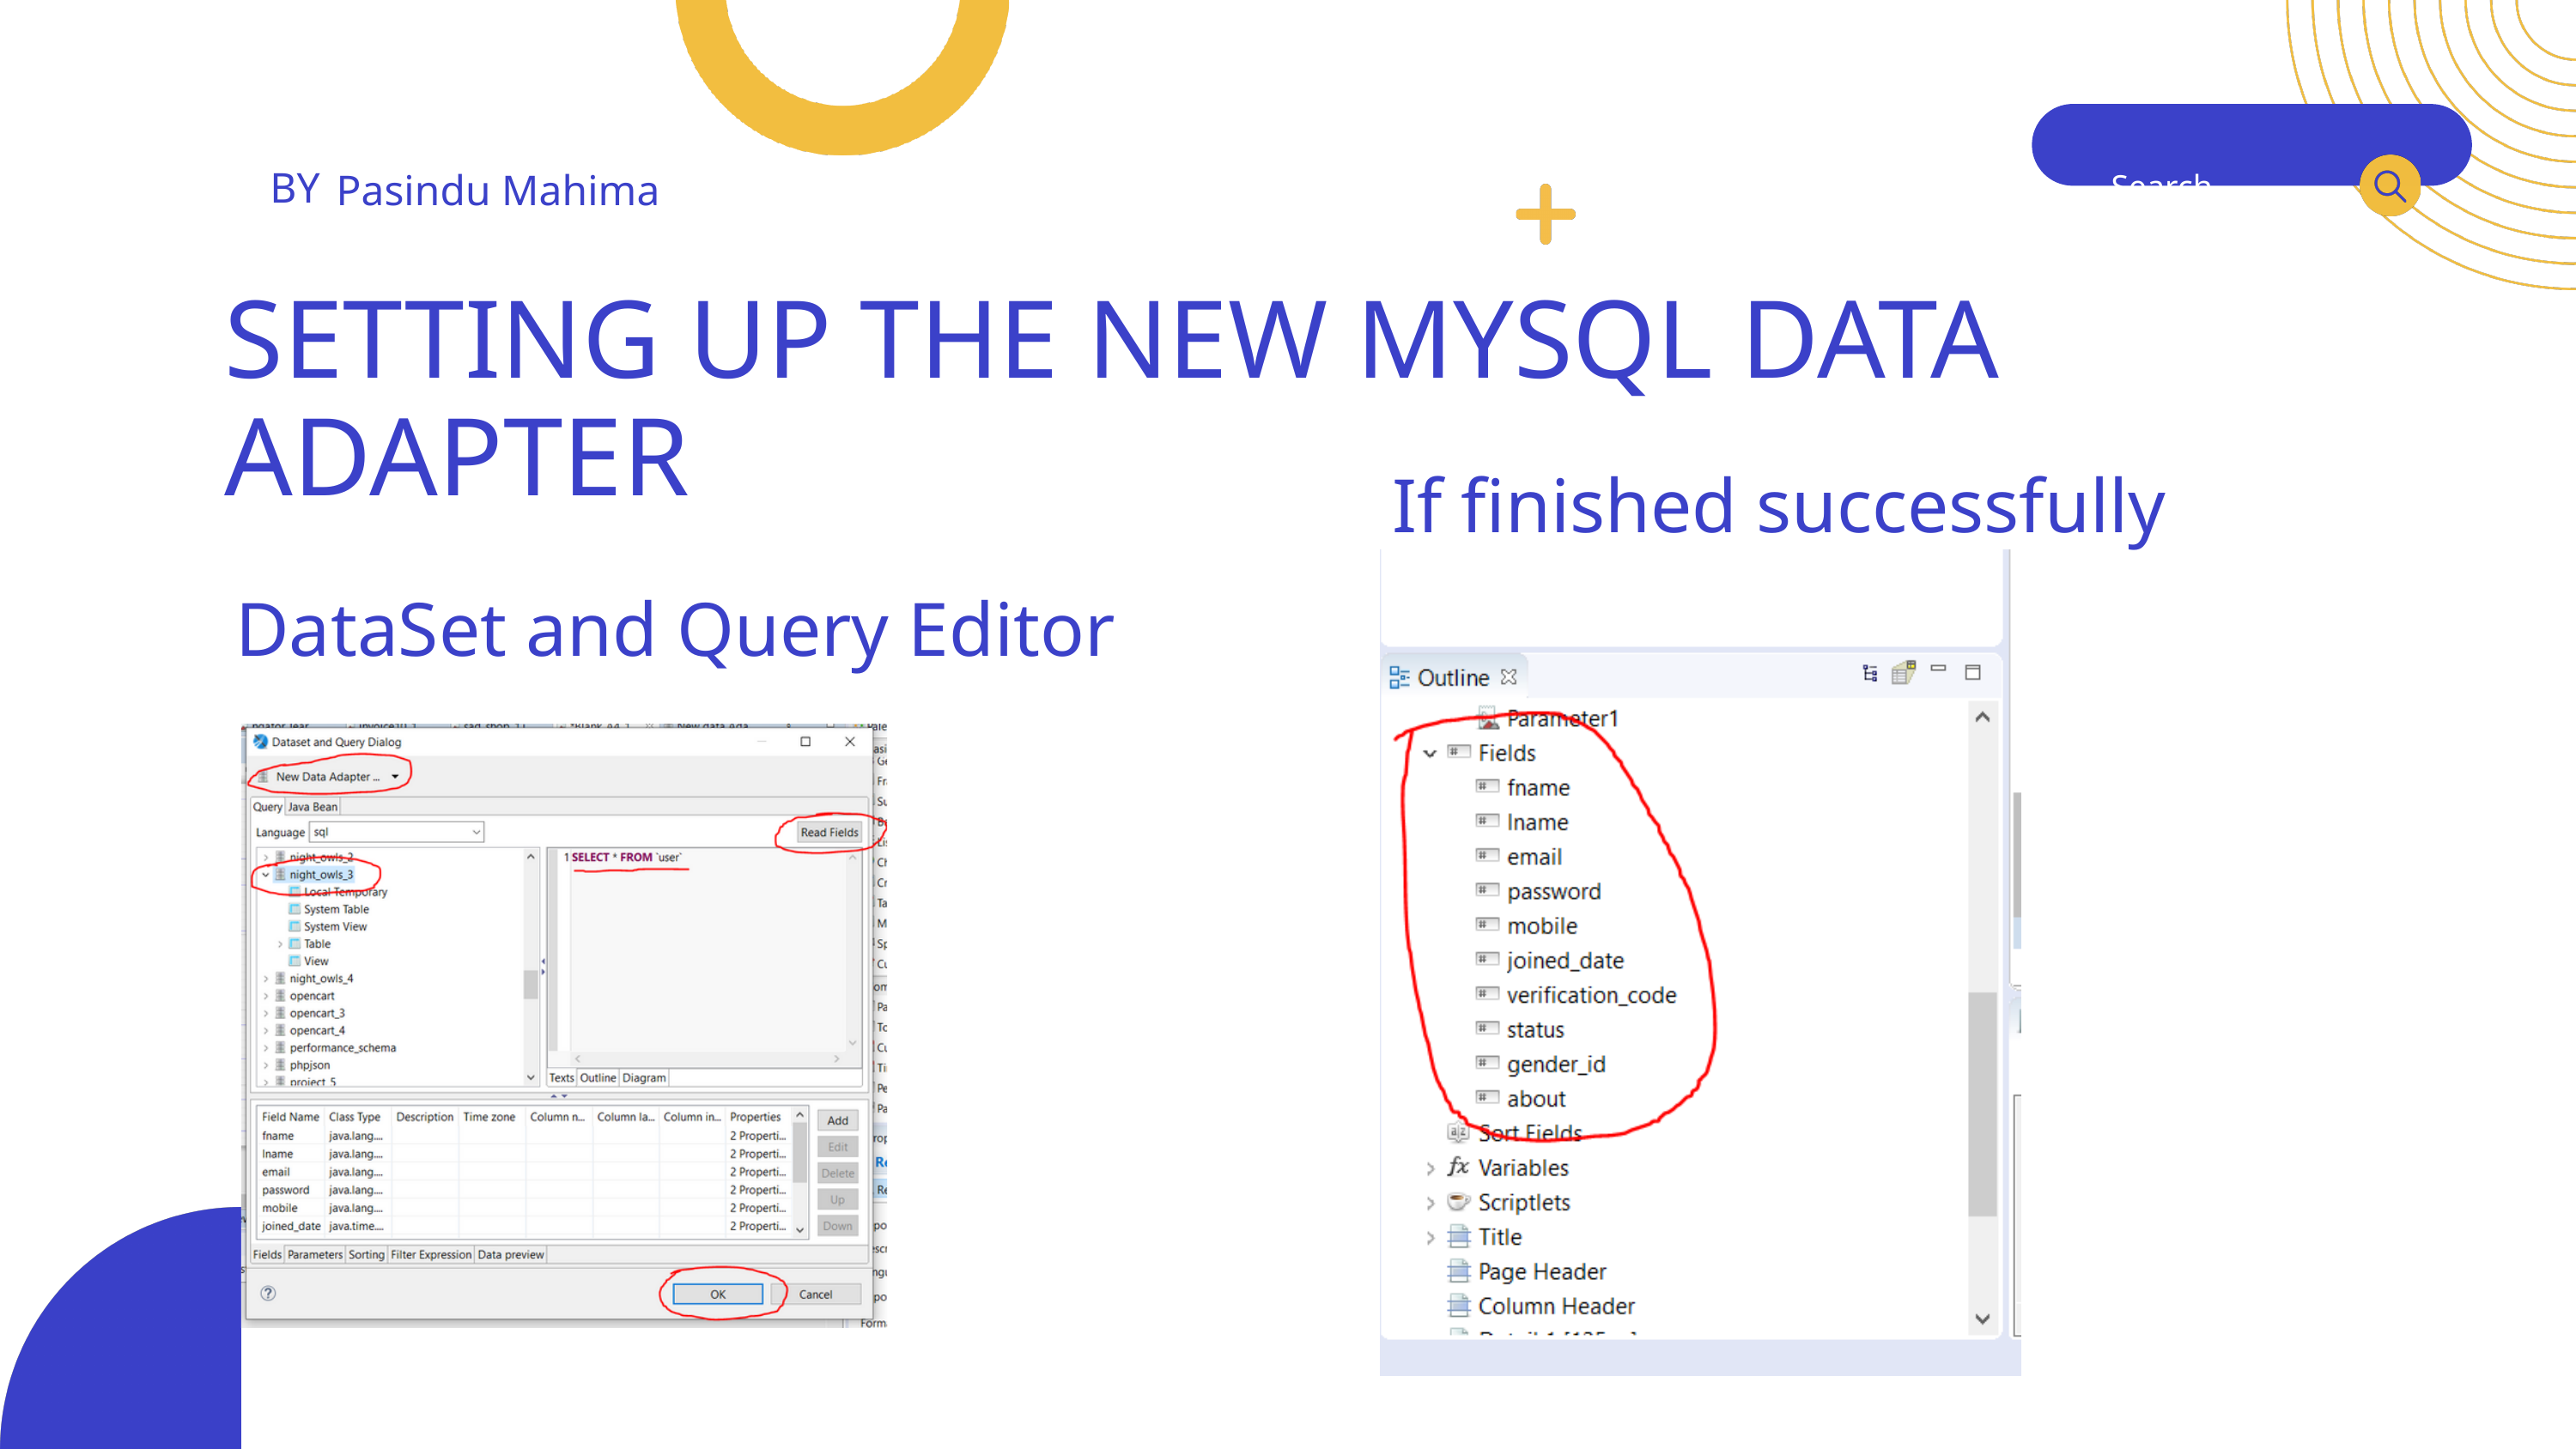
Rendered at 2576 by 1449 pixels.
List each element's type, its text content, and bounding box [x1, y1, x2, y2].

text_box DataSet and Query Editor [216, 567, 1162, 774]
text_box [675, 0, 1010, 155]
text_box BY [112, 154, 320, 212]
text_box [1380, 549, 2021, 1376]
text_box [1516, 184, 1576, 245]
text_box Pasindu Mahima [336, 156, 741, 215]
text_box [2373, 169, 2407, 203]
text_box [0, 1207, 241, 1449]
text_box Search . . . [2111, 166, 2291, 205]
text_box If finished successfully [1392, 444, 2202, 651]
text_box [2286, 0, 2576, 290]
text_box [2360, 155, 2421, 216]
text_box [240, 774, 888, 1329]
text_box SETTING UP THE NEW MYSQL DATA ADAPTER [224, 281, 2391, 518]
